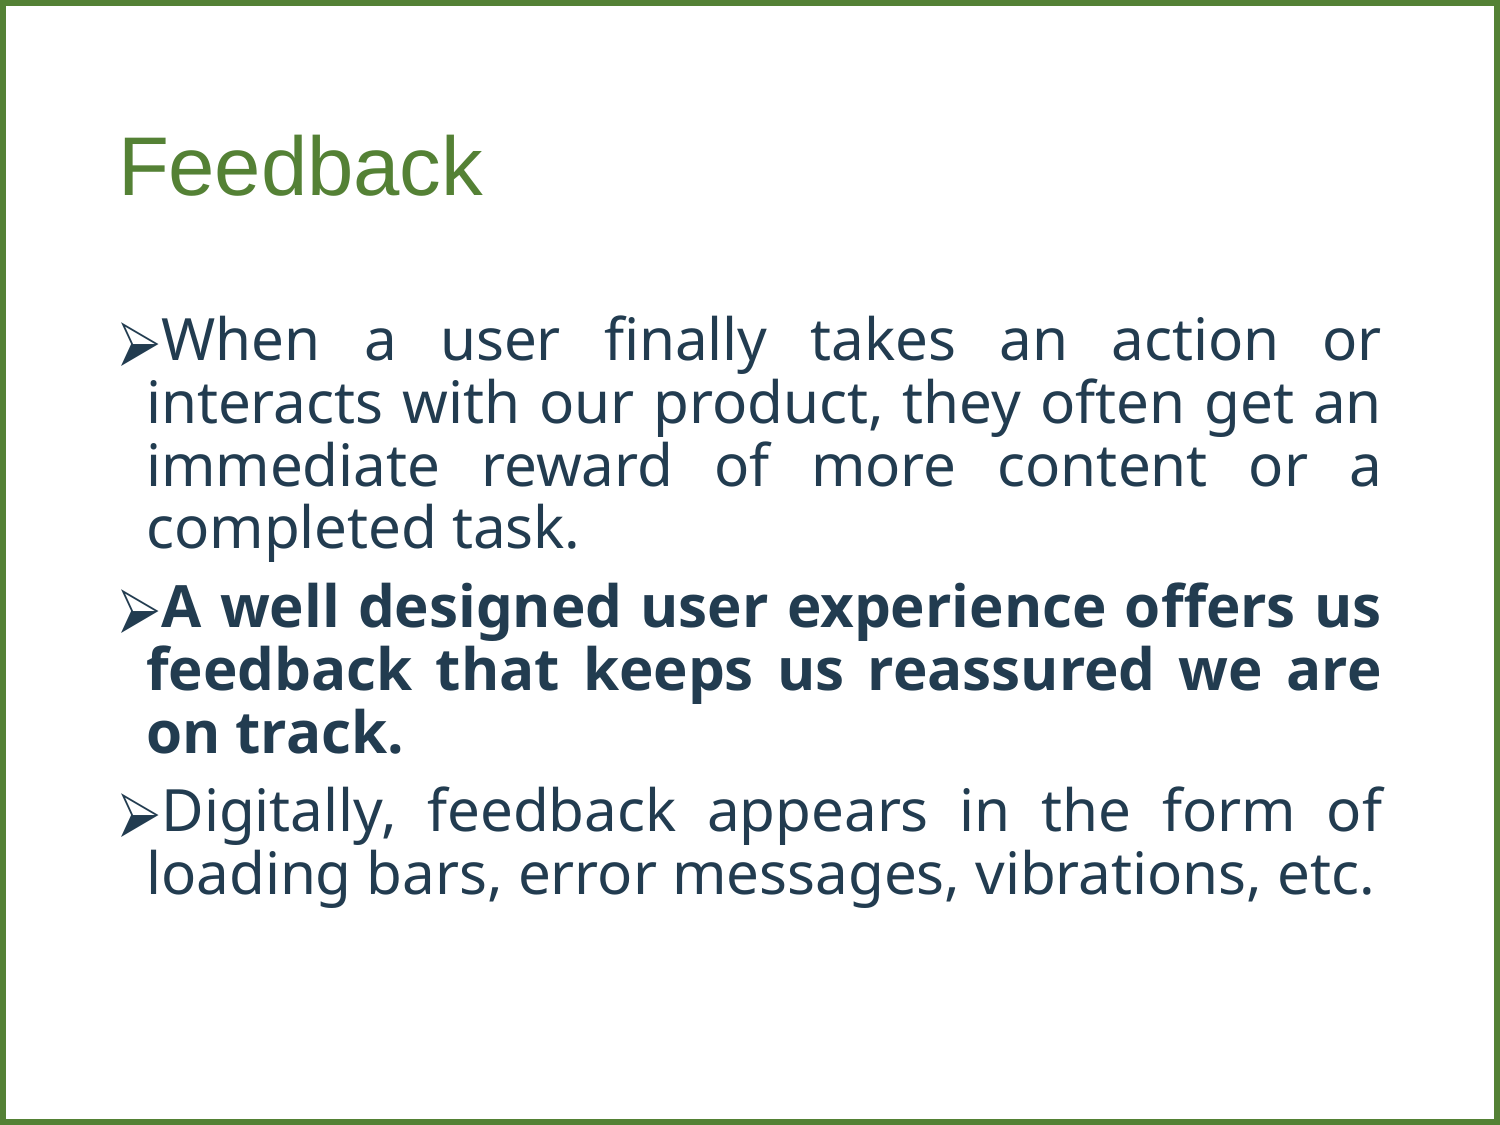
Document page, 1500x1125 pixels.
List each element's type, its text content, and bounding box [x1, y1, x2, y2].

title Feedback [103, 59, 1397, 278]
list When a user finally takes an action or interacts with our product, they often get an immediate reward of more content or a completed task. A well designed user experience offers us feedback that keeps us reassured we are on track. Digitally, feedback appears in the form of loading bars, error messages, vibrations, etc. [103, 302, 1397, 1017]
